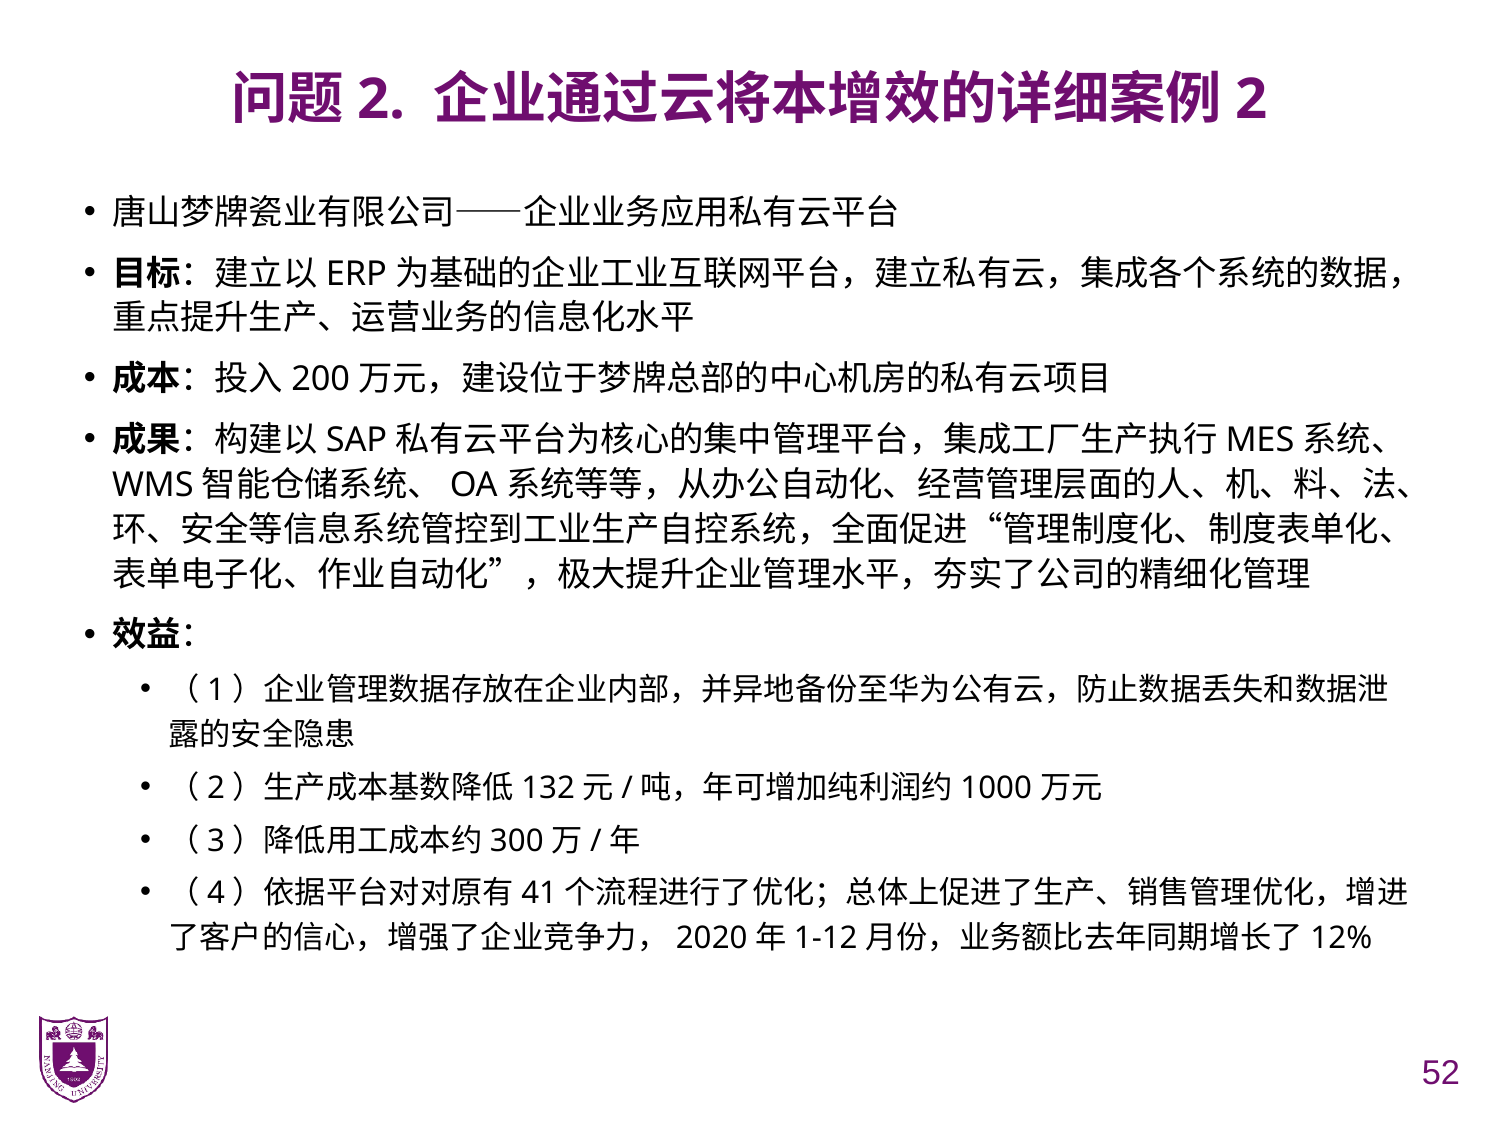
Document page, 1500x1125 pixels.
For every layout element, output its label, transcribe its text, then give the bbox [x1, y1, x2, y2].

title 问题2. 企业通过云将本增效的详细案例2 [68, 47, 1430, 154]
slide_number 52 [1370, 1047, 1475, 1095]
picture [39, 1016, 108, 1103]
list 唐山梦牌瓷业有限公司——企业业务应用私有云平台 目标：建立以ERP为基础的企业工业互联网平台，建立私有云，集成各个系统的数据，重点提升生产、运营业务的信息化水平 成本：投入200万元，建设位于梦牌总部的中心机房的私有云项目 成果：构建以SAP私有云平台为核心的集中管理平台，集成工厂生产执行MES系统、WMS智能仓储系统、OA系统等等，从办公自动化、经营管理层面的人、机、料、法、环、安全等信息系统管控到工业生产自控系统，全面促进“管理制度化、制度表单化、表单电子化、作业自动化”，极大提升企业管理水平，夯实了公司的精细化管理 效益： （1）企业管理数据存放在企业内部，并异地备份至华为公有云，防止数据丢失和数据泄露的安全隐患 （2）生产成本基数降低132元/吨，年可增加纯利润约1000万元 （3）降低用工成本约300万/年 （4）依据平台对对原有41个流程进行了优化；总体上促进了生产、销售管理优化，增进了客户的信心，增强了企业竞争力，2020年1-12月份，业务额比去年同期增长了12% [68, 178, 1430, 1048]
